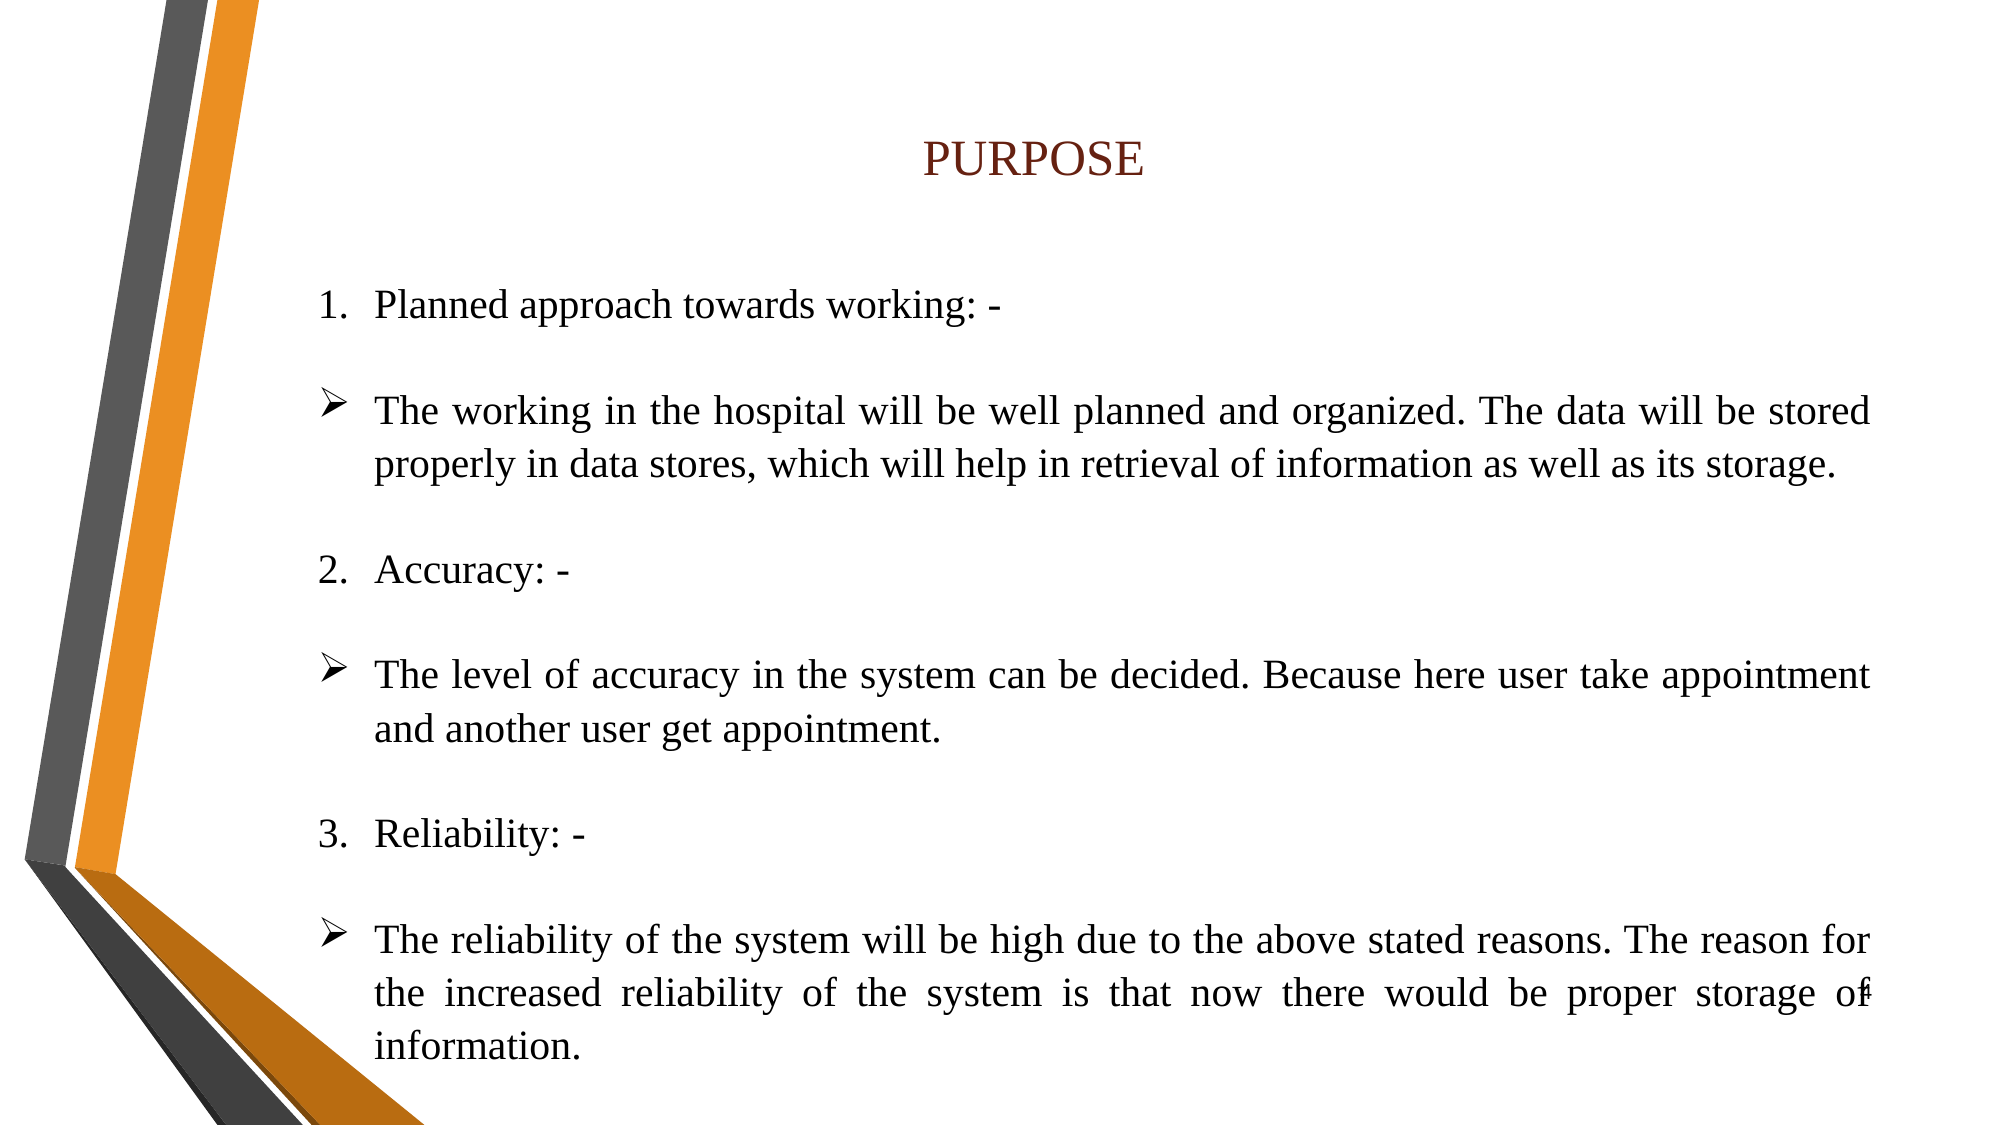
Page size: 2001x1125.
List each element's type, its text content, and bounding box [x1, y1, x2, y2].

title PURPOSE [303, 116, 1765, 236]
text_box Planned approach towards working: - The working in the hospital will be well planned and organized. The data will be stored properly in data stores, which will help in retrieval of information as well as its storage. Accuracy: - The level of accuracy in the system can be decided. Because here user take appointment and another user get appointment. Reliability: - The reliability of the system will be high due to the above stated reasons. The reason for the increased reliability of the system is that now there would be proper storage of information. [303, 266, 1887, 1125]
